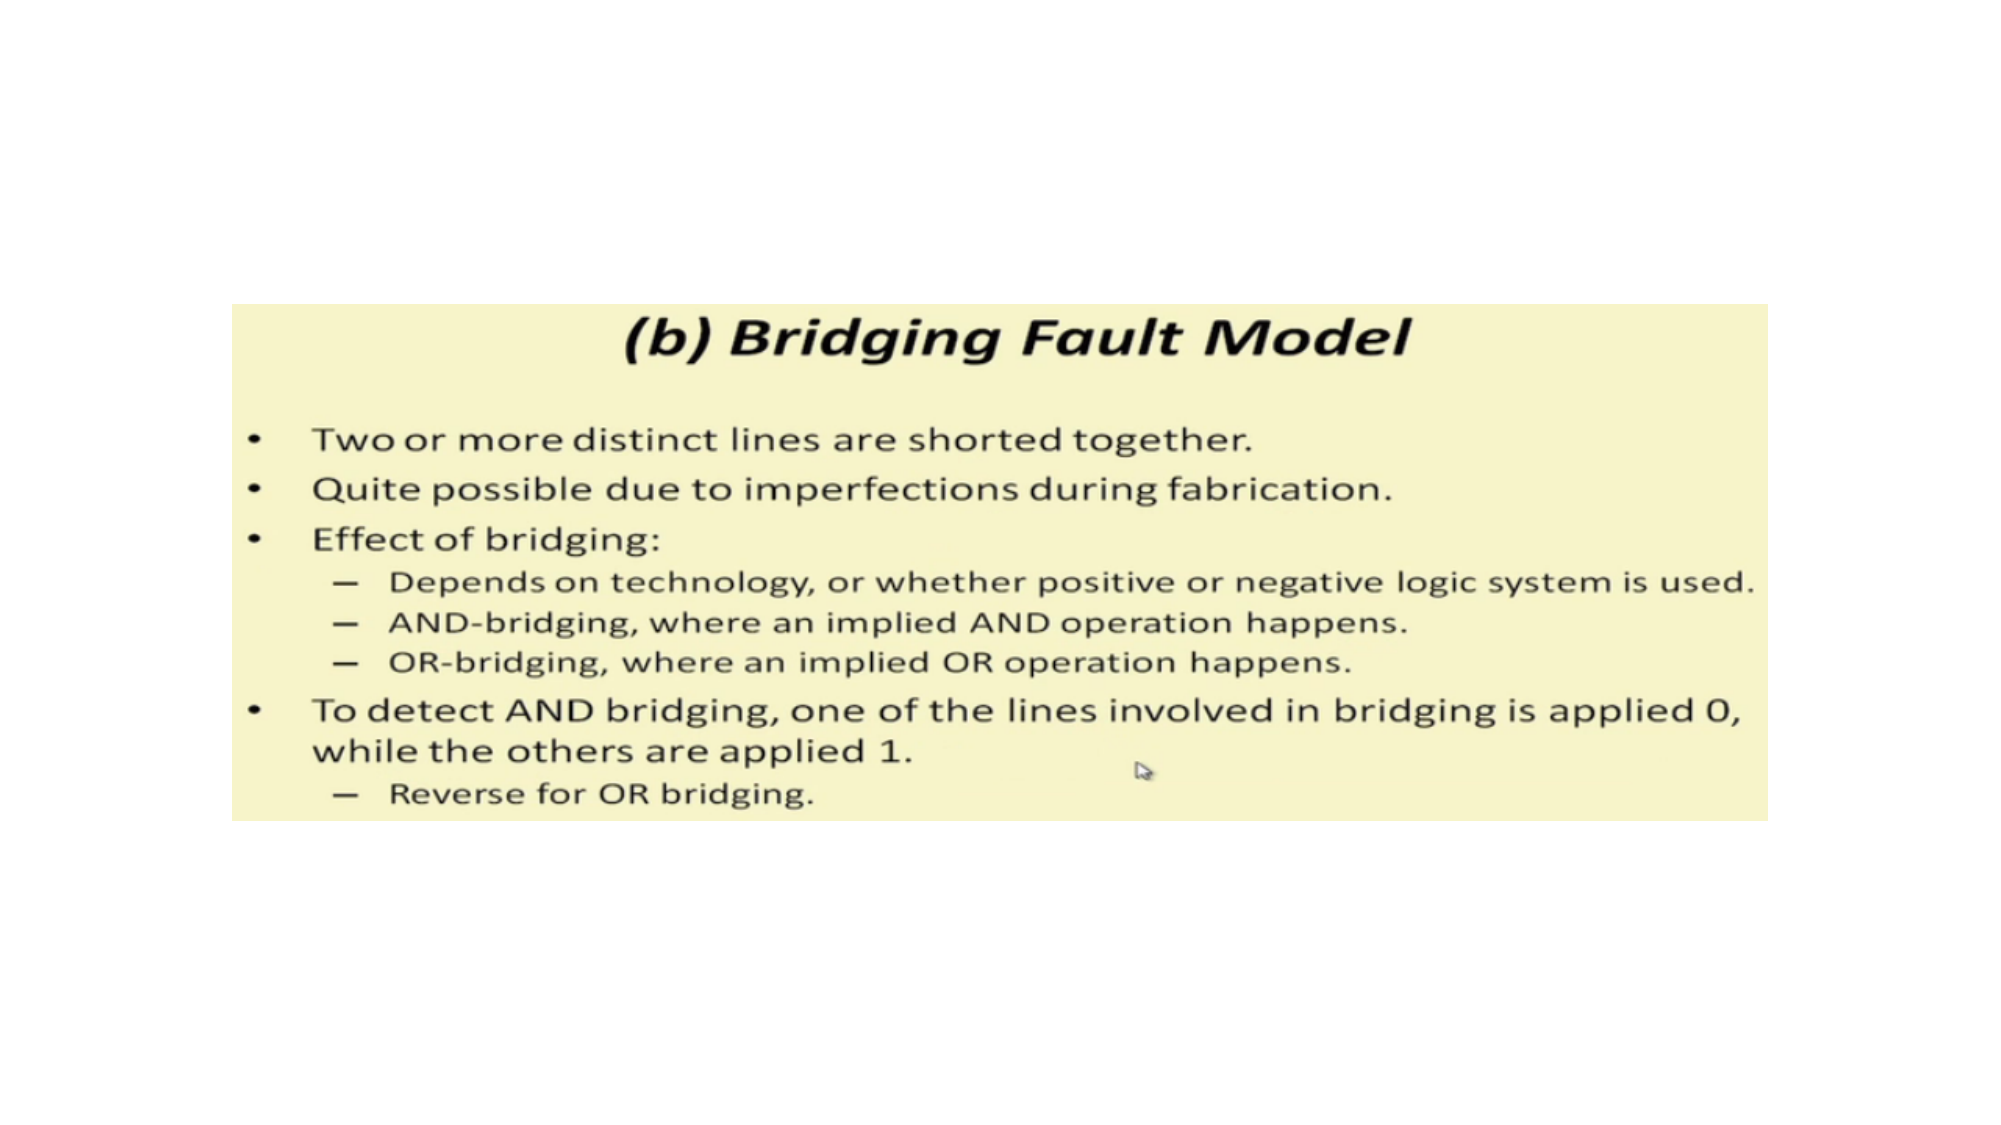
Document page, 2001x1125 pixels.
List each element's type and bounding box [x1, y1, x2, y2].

picture [231, 304, 1768, 821]
